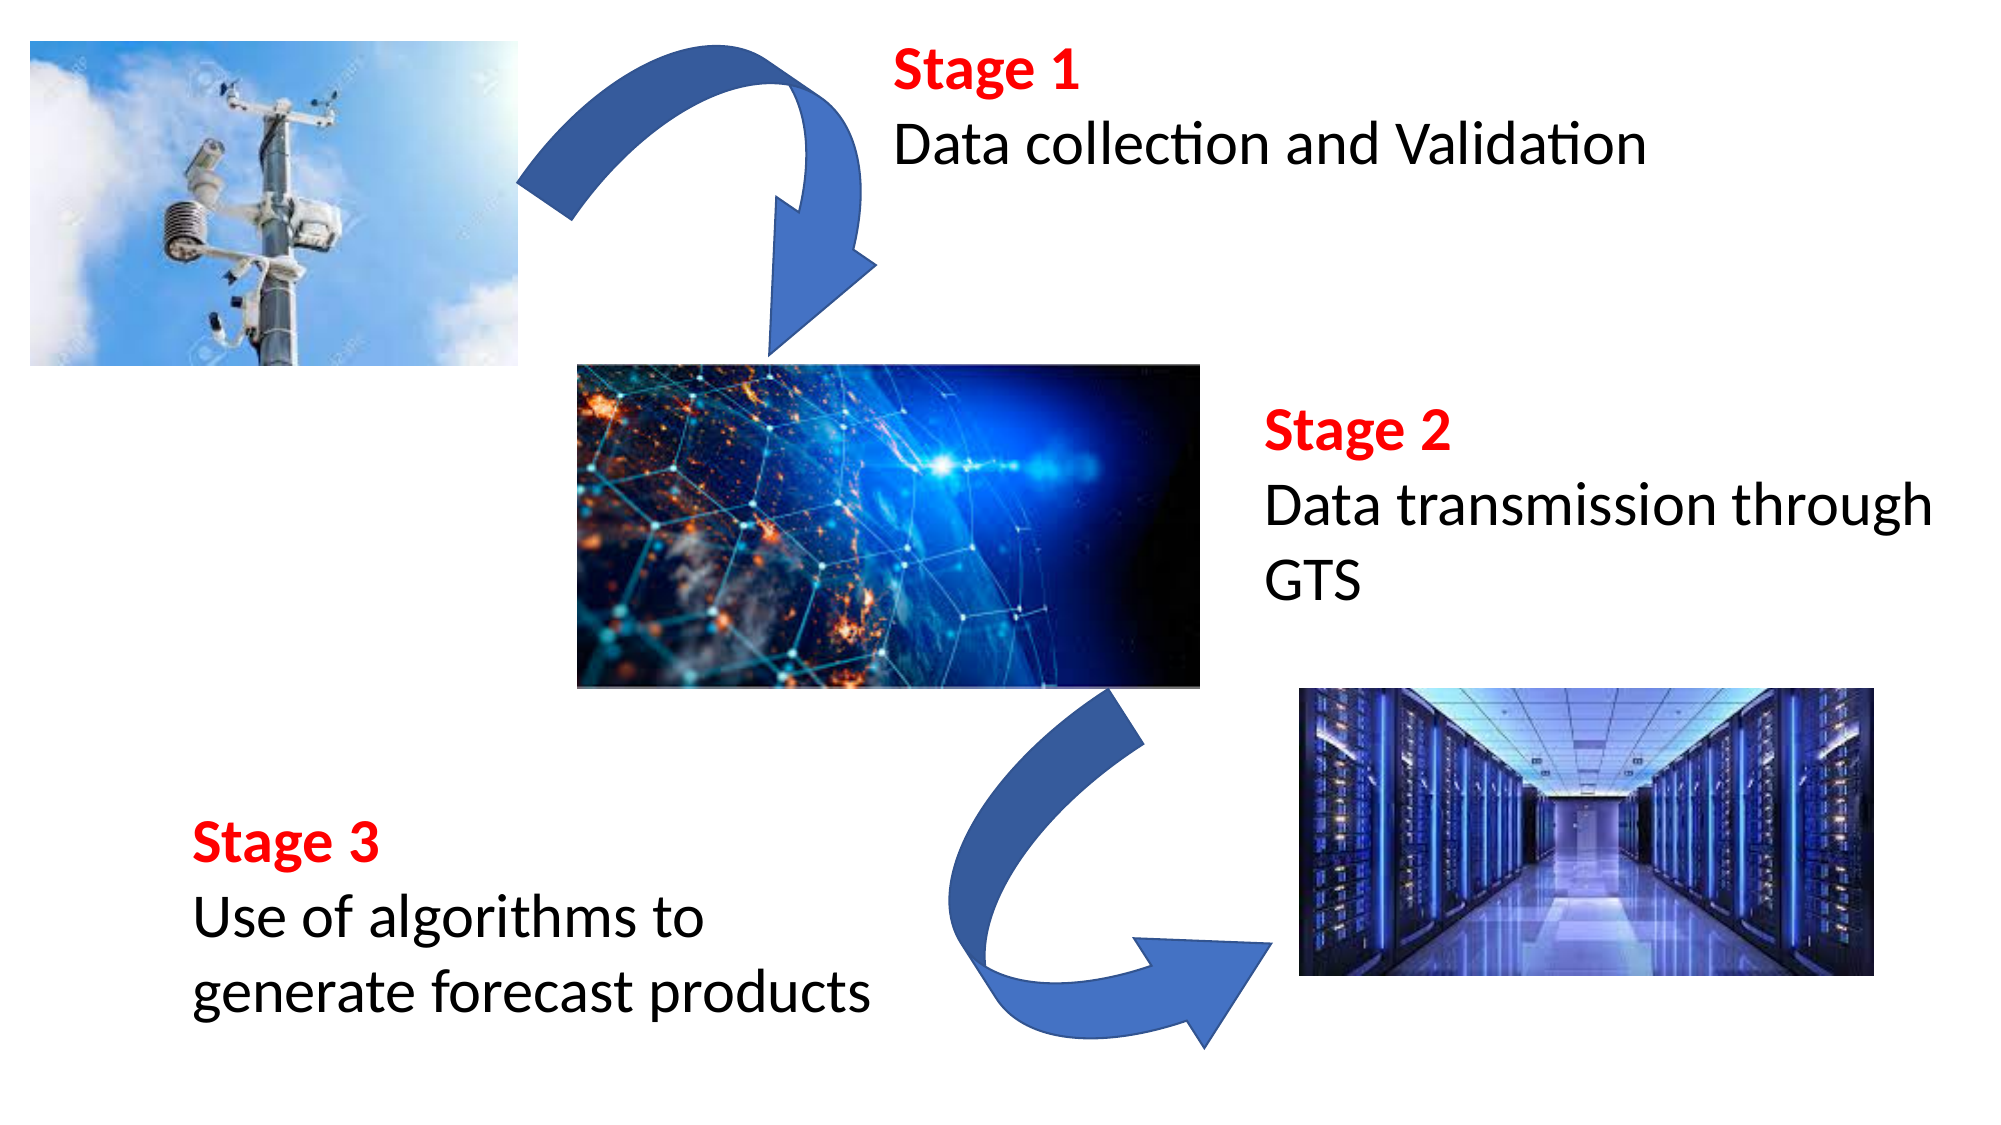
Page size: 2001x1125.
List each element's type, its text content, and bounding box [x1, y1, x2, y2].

text_box [518, 44, 878, 358]
text_box Stage 1 Data collection and Validation [879, 19, 1674, 185]
text_box [948, 690, 1274, 1051]
picture [30, 41, 518, 366]
picture [577, 364, 1200, 690]
text_box Stage 3 Use of algorithms to generate forecast products [177, 792, 948, 1033]
picture [1299, 688, 1874, 976]
text_box Stage 2 Data transmission through GTS [1249, 380, 1974, 620]
